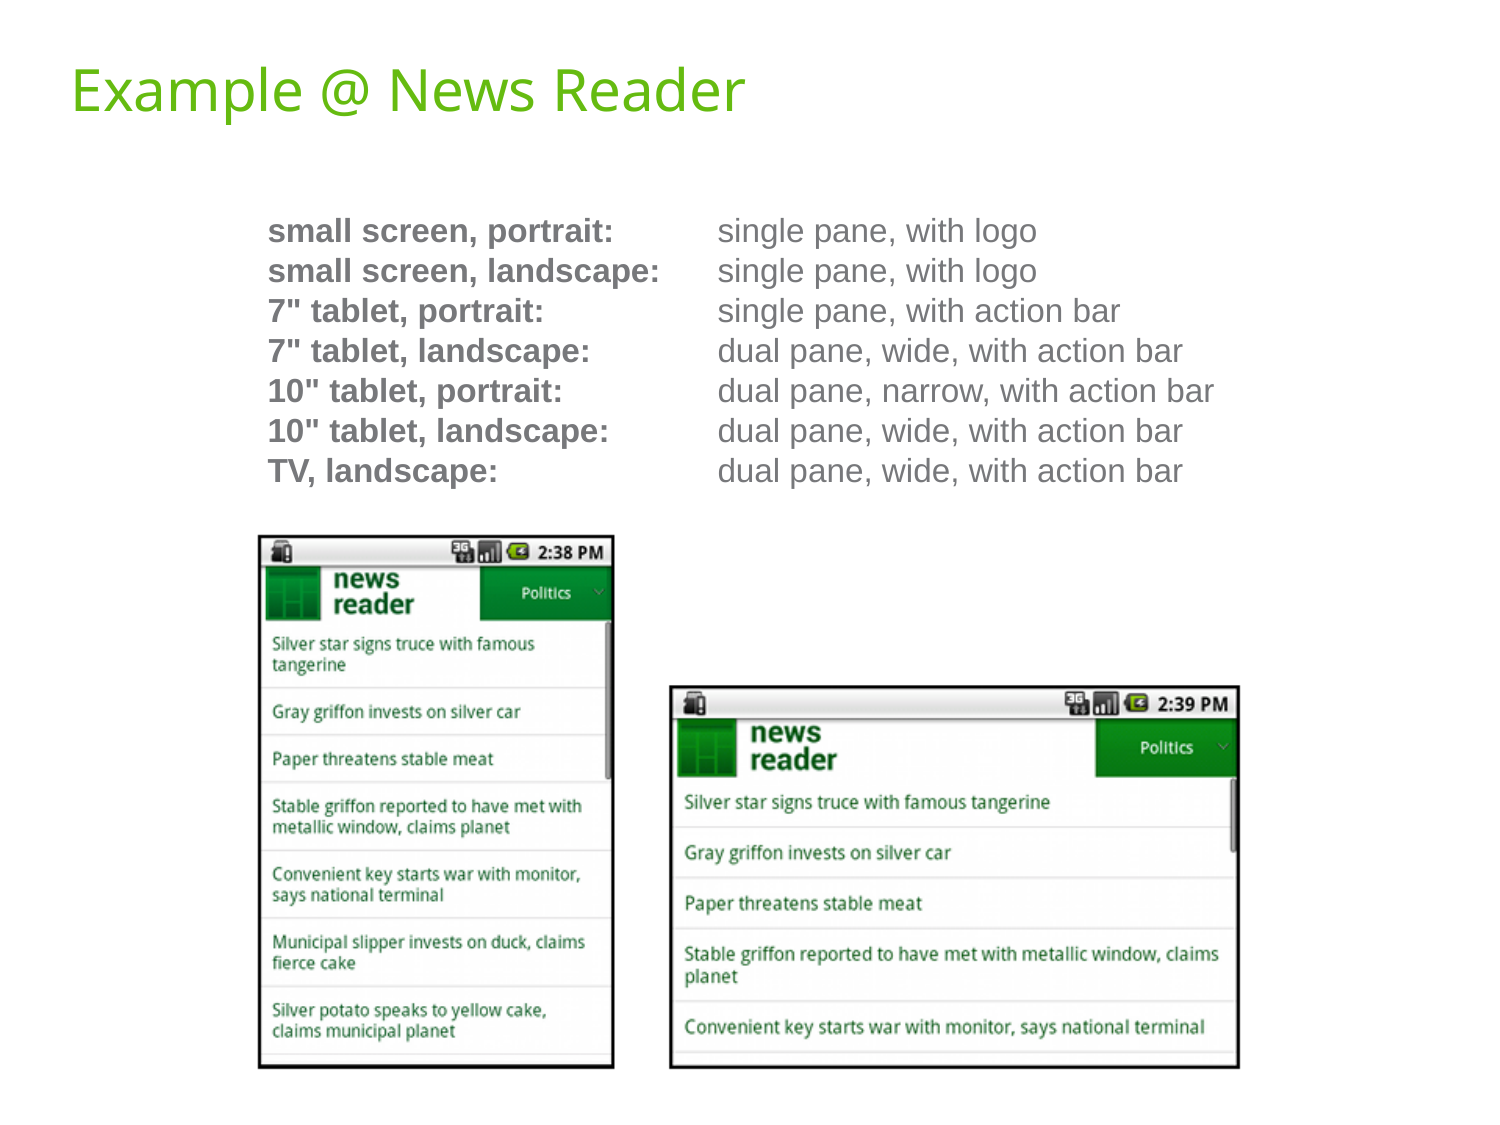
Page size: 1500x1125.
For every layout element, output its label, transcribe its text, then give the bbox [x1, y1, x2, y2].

picture [241, 518, 1259, 1088]
text_box small screen, portrait: single pane, with logo small screen, landscape: single pane, with logo 7" tablet, portrait: single pane, with action bar 7" tablet, landscape: dual pane, wide, with action bar 10" tablet, portrait: dual pane, narrow, with action bar 10" tablet, landscape: dual pane, wide, with action bar TV, landscape: dual pane, wide, with action bar [252, 201, 1248, 497]
title Example @ News Reader [70, 52, 1430, 139]
